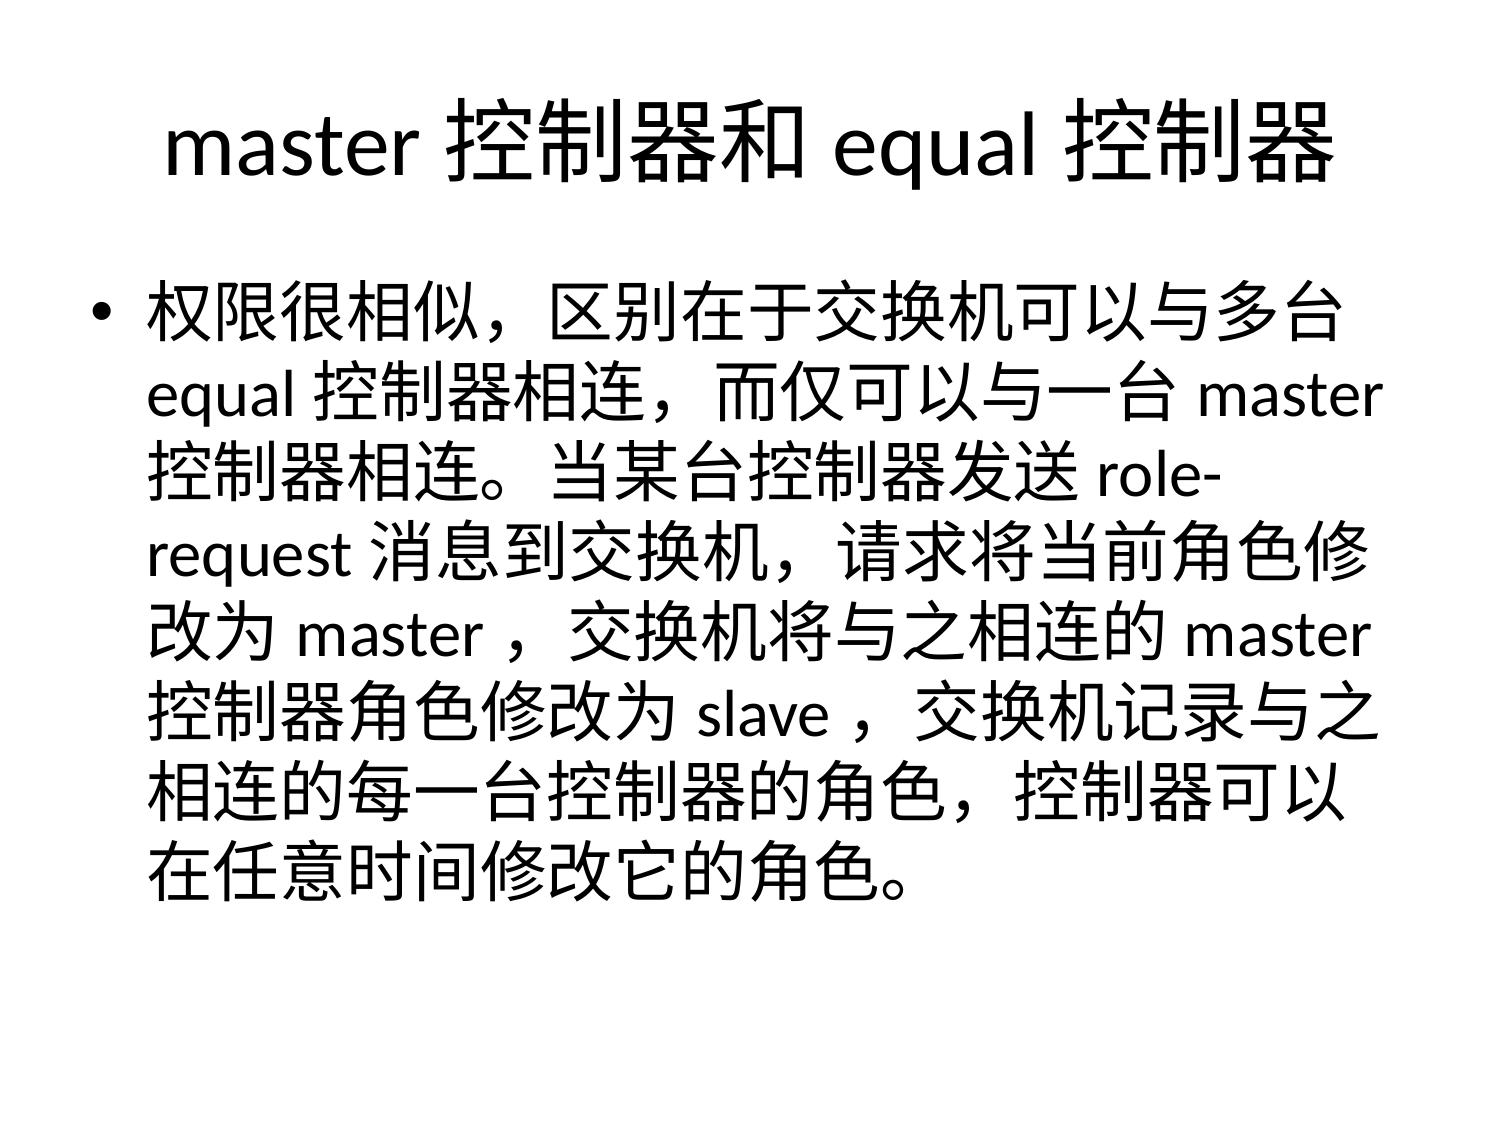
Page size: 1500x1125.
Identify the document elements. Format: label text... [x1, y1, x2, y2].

title master控制器和equal控制器 [75, 45, 1425, 233]
list 权限很相似，区别在于交换机可以与多台equal控制器相连，而仅可以与一台master控制器相连。当某台控制器发送role-request消息到交换机，请求将当前角色修改为master，交换机将与之相连的master控制器角色修改为slave，交换机记录与之相连的每一台控制器的角色，控制器可以在任意时间修改它的角色。 [75, 262, 1425, 1005]
